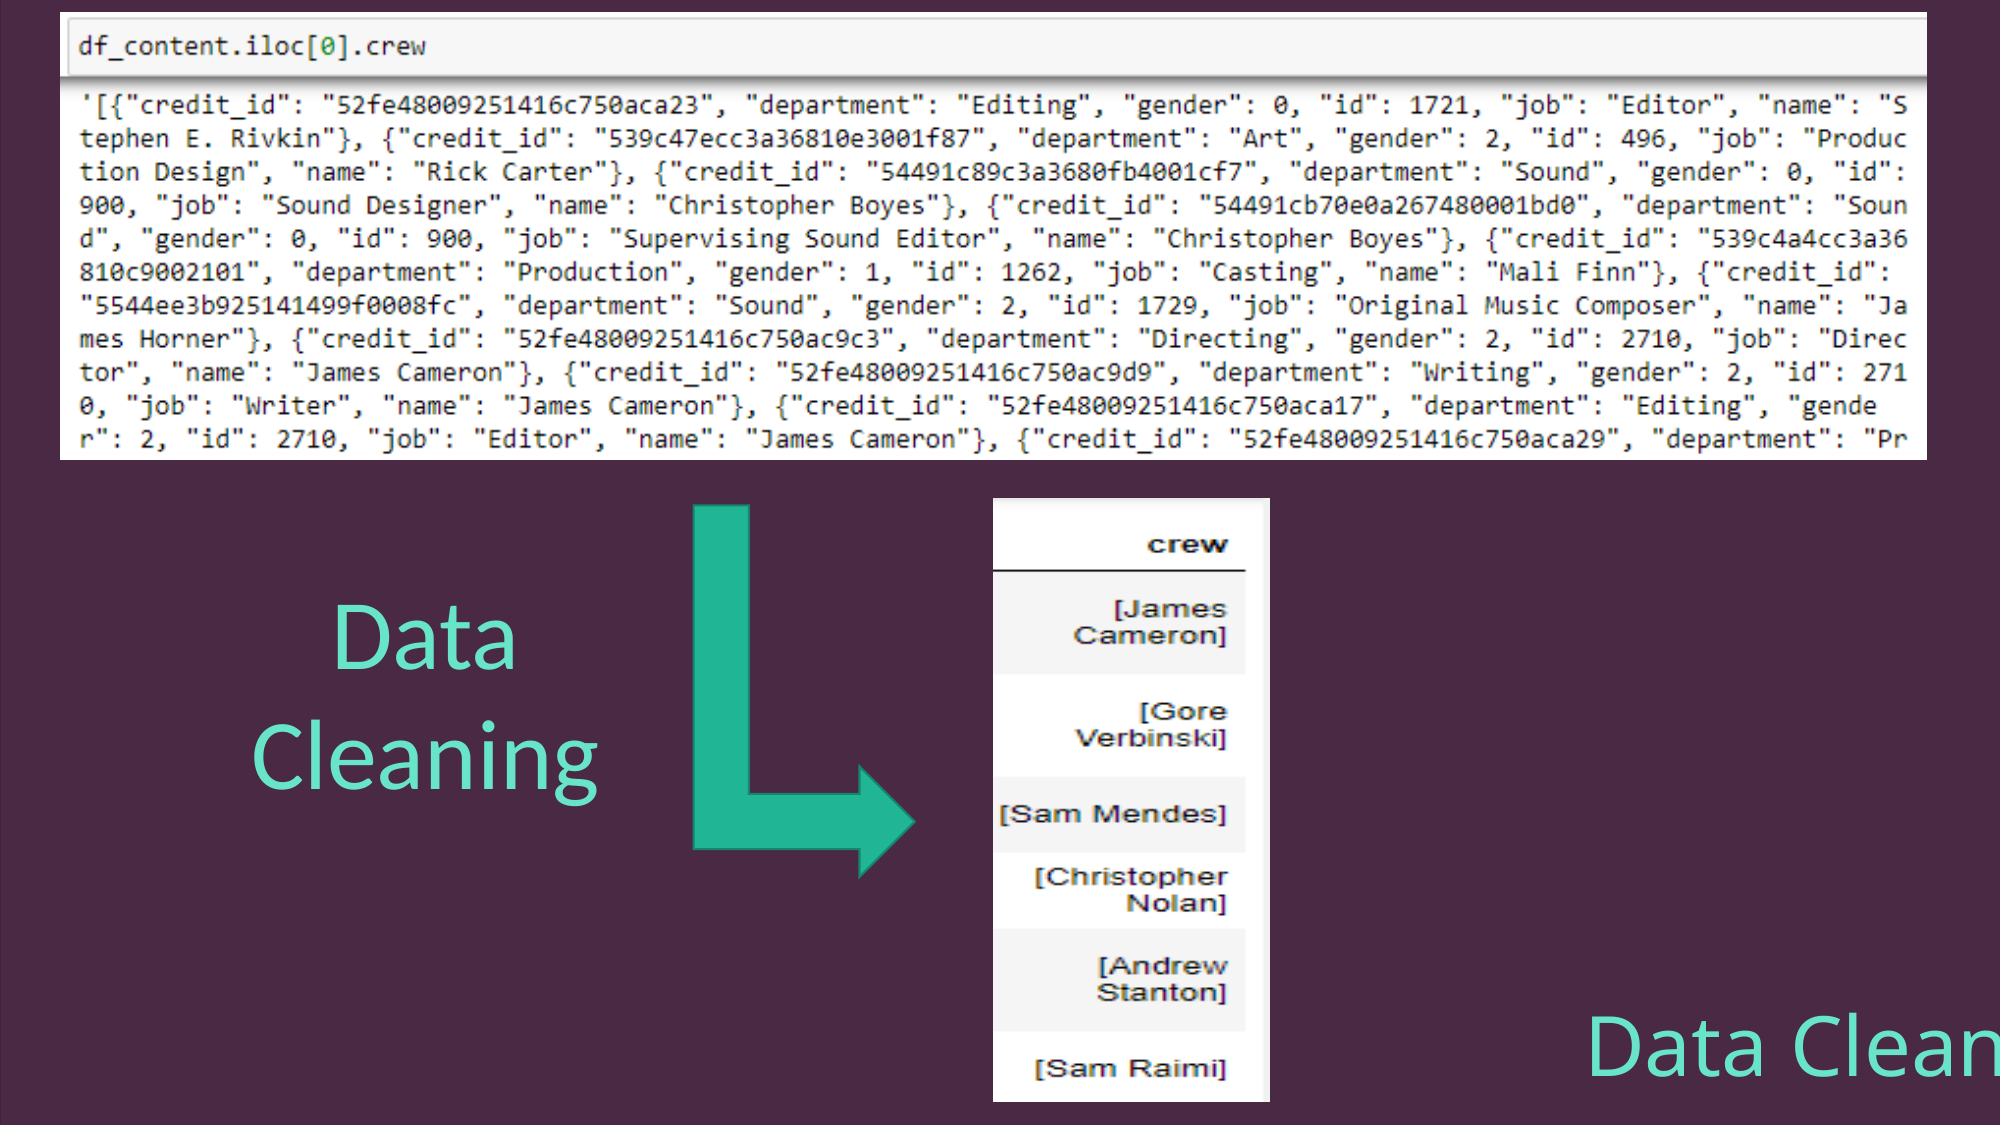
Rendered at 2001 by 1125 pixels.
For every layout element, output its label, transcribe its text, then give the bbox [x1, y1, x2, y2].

picture [59, 12, 1927, 461]
text_box [692, 504, 917, 880]
text_box Data Cleaning [118, 562, 733, 818]
text_box Data Cleaning [1569, 985, 2000, 1101]
picture [993, 498, 1270, 1102]
